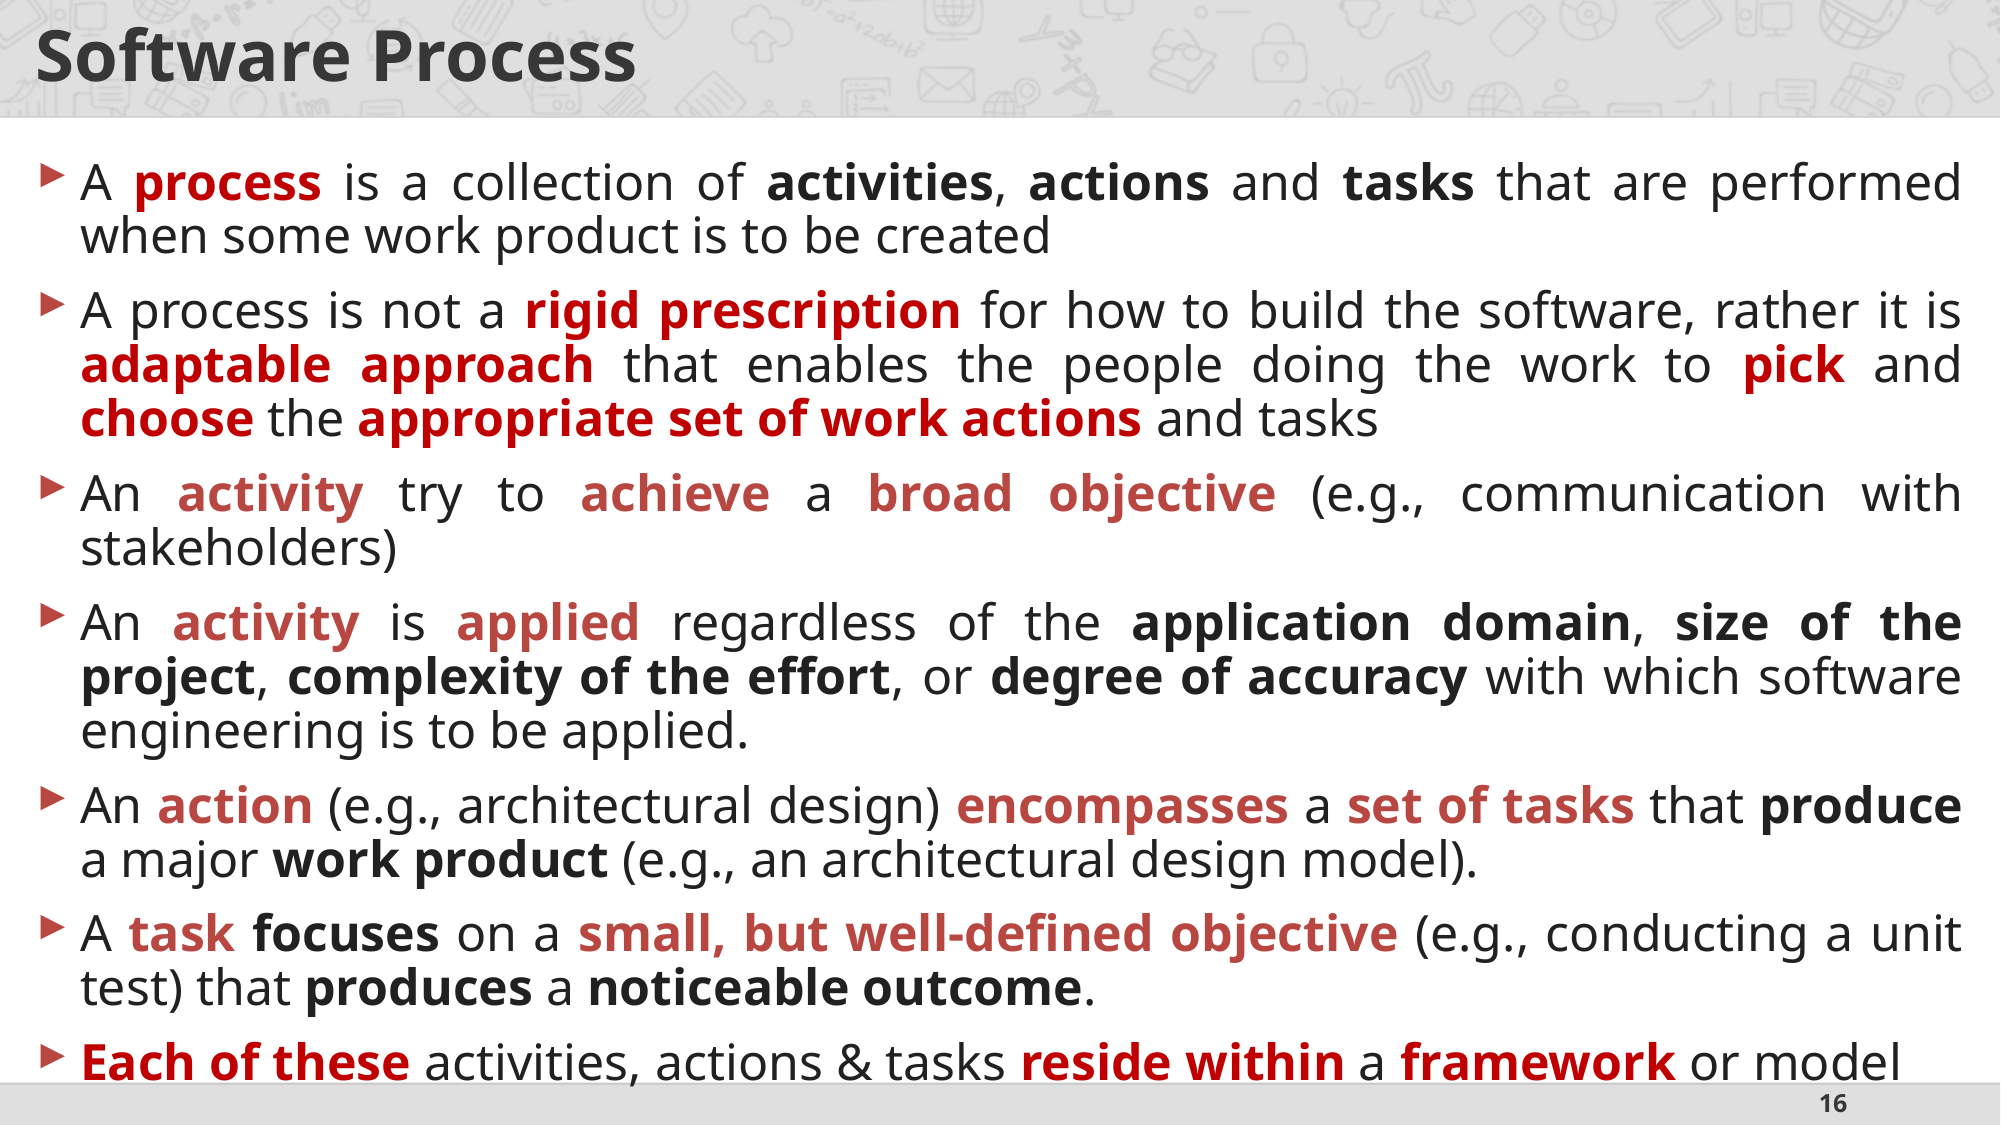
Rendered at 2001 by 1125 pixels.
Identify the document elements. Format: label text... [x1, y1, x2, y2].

title Software Process [0, 0, 2000, 117]
list A process is a collection of activities, actions and tasks that are performed when some work product is to be created A process is not a rigid prescription for how to build the software, rather it is adaptable approach that enables the people doing the work to pick and choose the appropriate set of work actions and tasks An activity try to achieve a broad objective (e.g., communication with stakeholders) An activity is applied regardless of the application domain, size of the project, complexity of the effort, or degree of accuracy with which software engineering is to be applied. An action (e.g., architectural design) encompasses a set of tasks that produce a major work product (e.g., an architectural design model). A task focuses on a small, but well-defined objective (e.g., conducting a unit test) that produces a noticeable outcome. Each of these activities, actions & tasks reside within a framework or model [21, 149, 1979, 1077]
